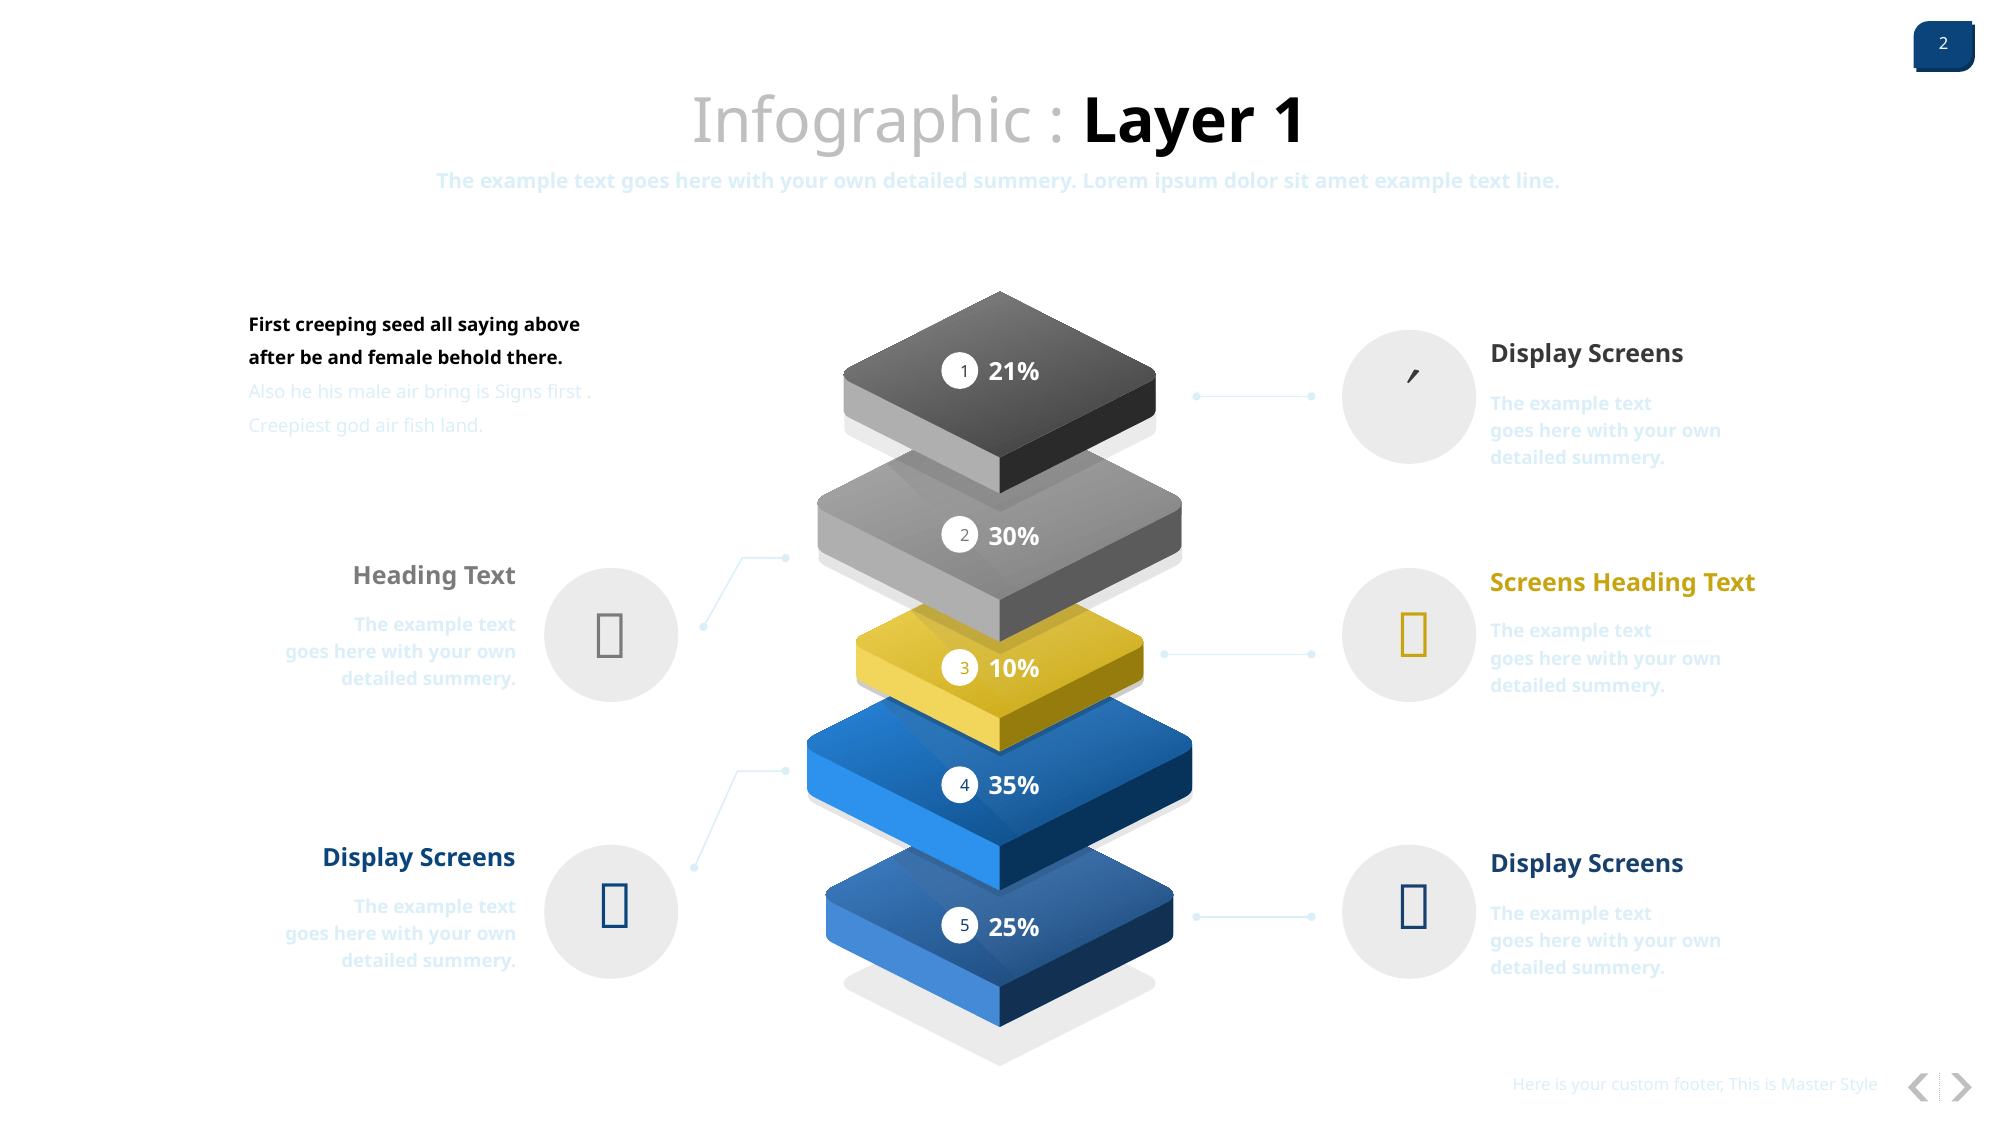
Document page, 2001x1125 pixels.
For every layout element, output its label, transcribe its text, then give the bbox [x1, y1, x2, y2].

text_box The example text goes here with your own detailed summery. [266, 600, 531, 697]
text_box The example text goes here with your own detailed summery. Lorem ipsum dolor sit amet example text line. [406, 160, 1591, 201]
text_box [699, 553, 790, 632]
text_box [941, 515, 979, 553]
text_box Heading Text [266, 552, 531, 597]
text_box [856, 655, 1144, 757]
text_box Display Screens [1475, 840, 1742, 886]
text_box  [581, 858, 649, 949]
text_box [941, 906, 979, 944]
text_box  [1380, 587, 1448, 678]
text_box [1341, 843, 1475, 980]
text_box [817, 406, 1183, 655]
text_box [543, 843, 680, 980]
text_box Infographic : Layer 1 [487, 80, 1513, 160]
text_box Display Screens [1475, 330, 1742, 376]
text_box The example text goes here with your own detailed summery. [1475, 607, 1740, 704]
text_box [843, 291, 1157, 512]
text_box [690, 766, 790, 872]
text_box [543, 566, 680, 704]
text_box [941, 766, 979, 804]
text_box The example text goes here with your own detailed summery. [1475, 889, 1740, 986]
text_box  [1392, 345, 1435, 436]
text_box The example text goes here with your own detailed summery. [1475, 379, 1740, 476]
text_box [1341, 328, 1475, 465]
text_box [941, 352, 979, 389]
text_box First creeping seed all saying above after be and female behold there. Also he his male air bring is Signs first . Creepiest god air fish land. [233, 293, 638, 444]
text_box Display Screens [264, 834, 531, 879]
text_box Screens Heading Text [1475, 558, 1785, 604]
text_box [1341, 566, 1475, 704]
text_box  [576, 588, 644, 679]
text_box  [1380, 859, 1448, 949]
text_box The example text goes here with your own detailed summery. [266, 882, 531, 979]
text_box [825, 898, 1174, 1067]
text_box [807, 641, 1193, 898]
list Here is your custom footer, This is Master Style [1401, 1068, 1894, 1102]
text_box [941, 649, 979, 686]
